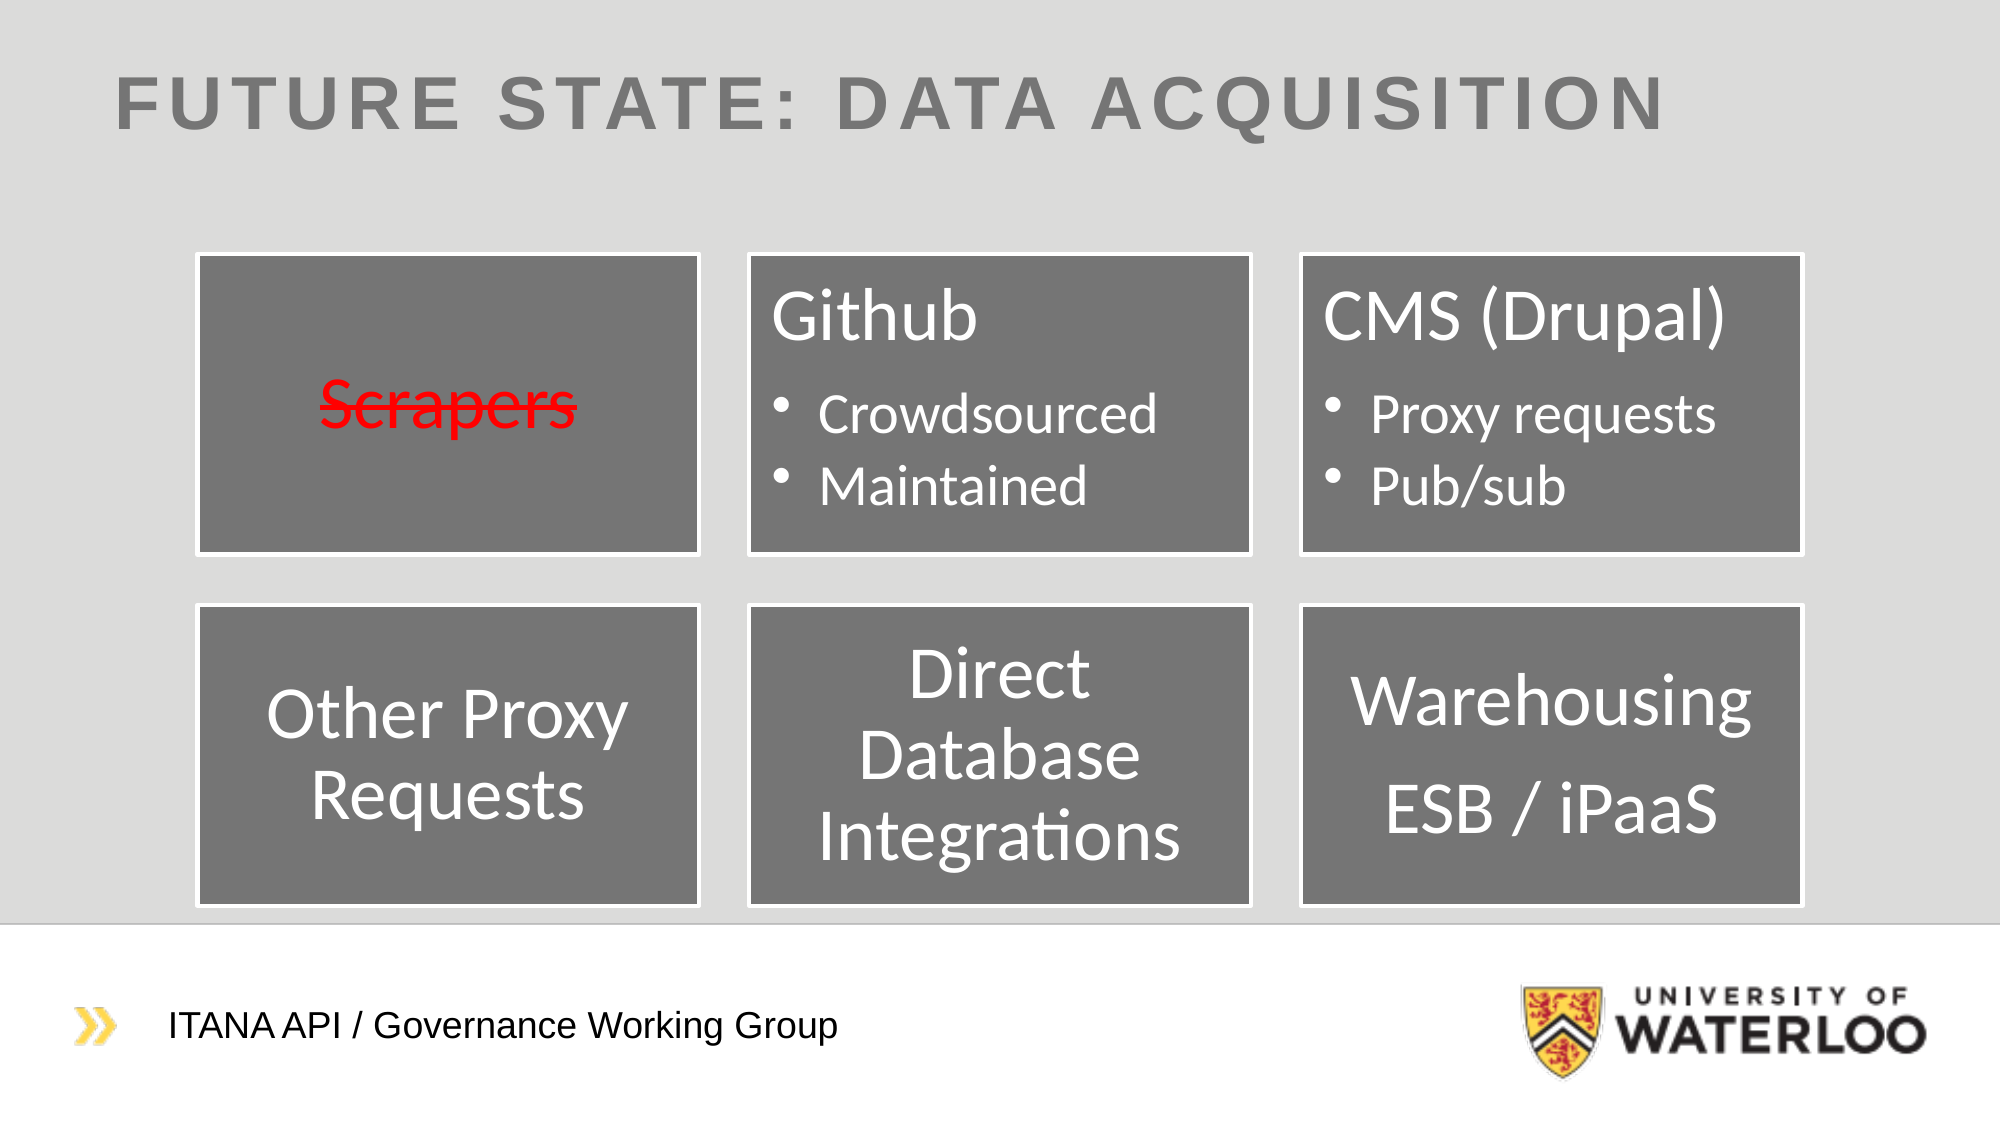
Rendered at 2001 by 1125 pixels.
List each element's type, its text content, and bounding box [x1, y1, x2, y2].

title Future State: Data Acquisition [99, 47, 1900, 235]
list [197, 234, 1803, 925]
